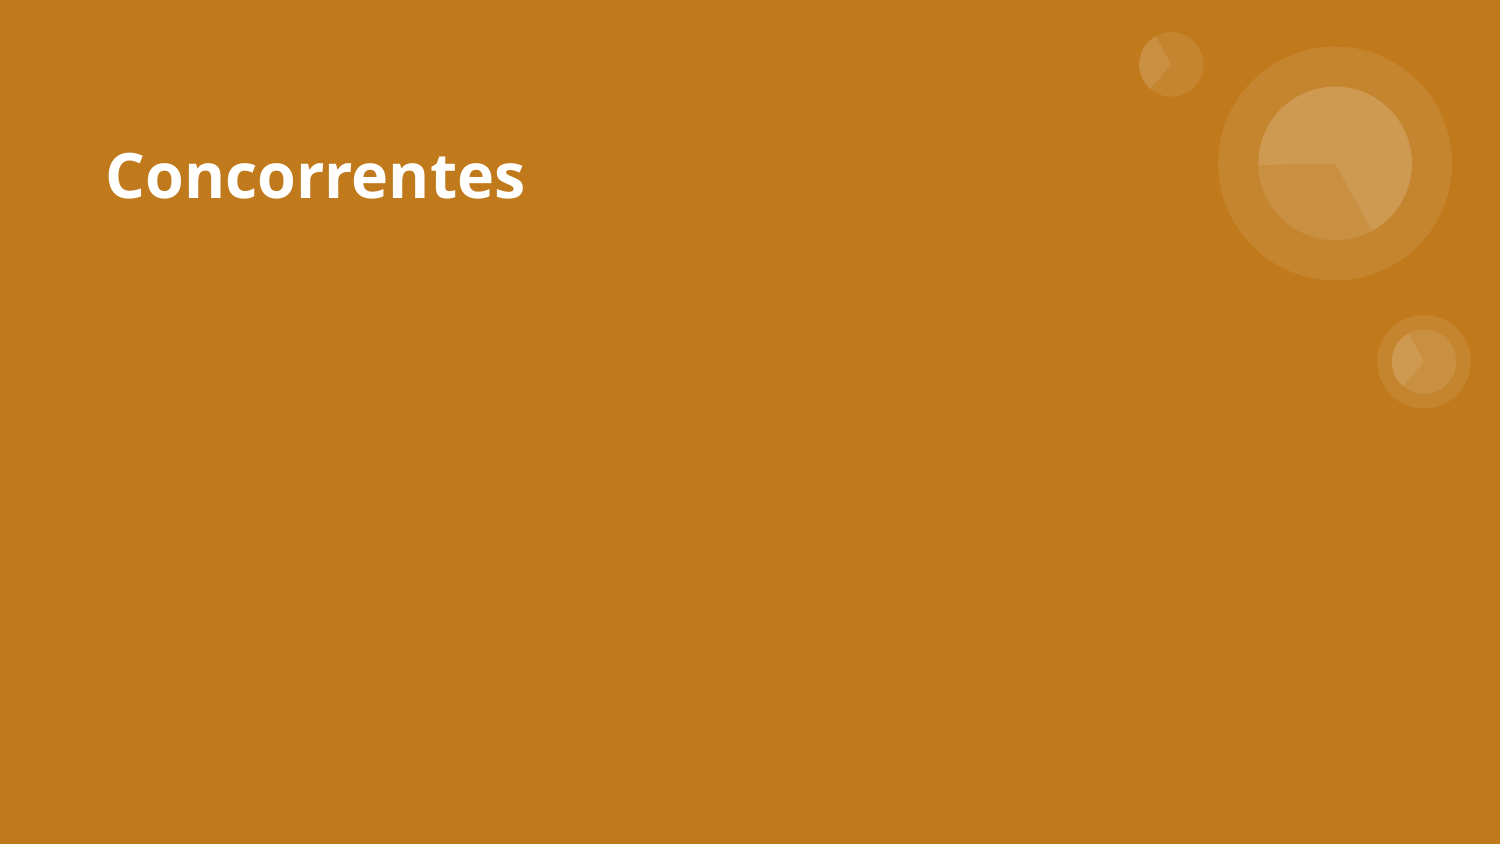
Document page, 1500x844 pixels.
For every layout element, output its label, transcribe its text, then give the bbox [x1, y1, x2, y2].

title Concorrentes [90, 85, 552, 262]
